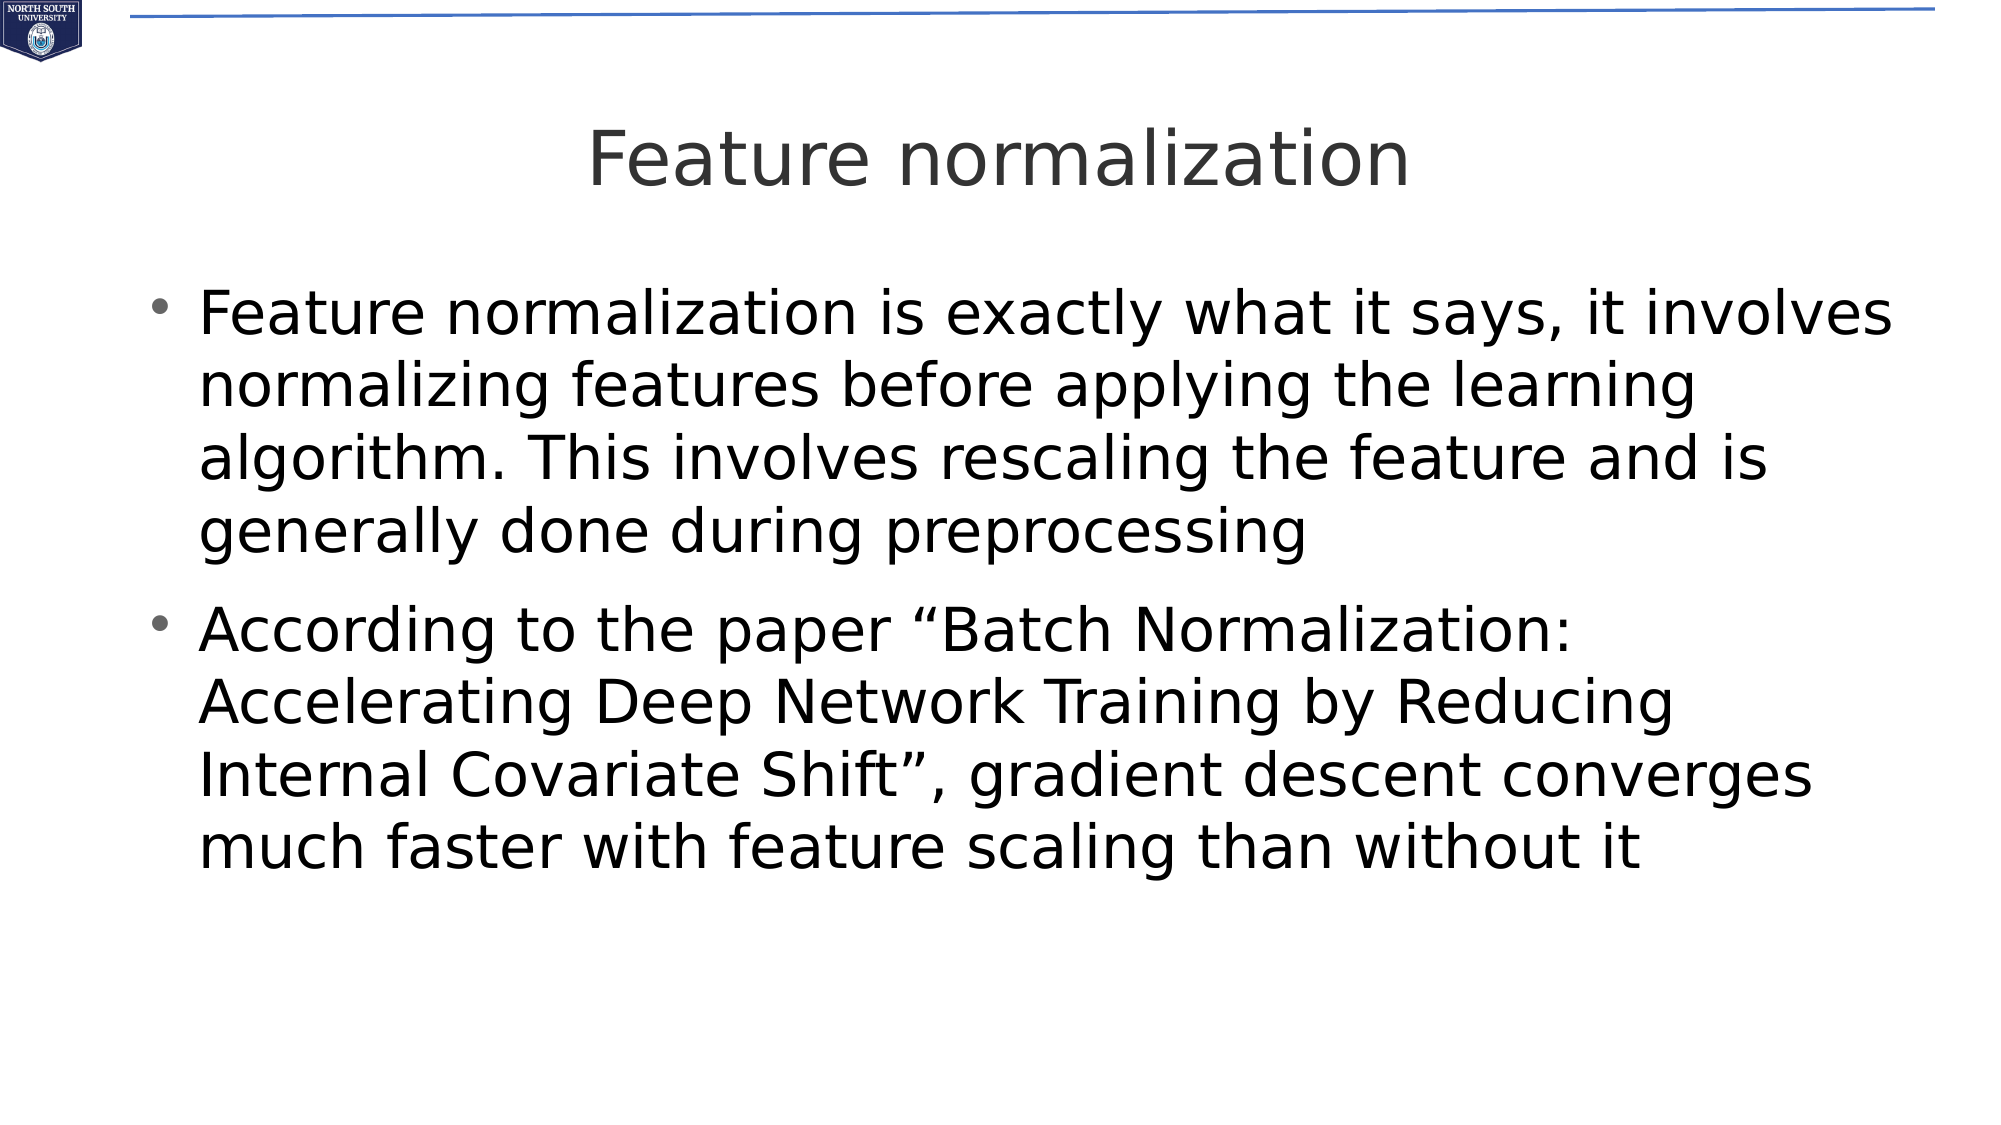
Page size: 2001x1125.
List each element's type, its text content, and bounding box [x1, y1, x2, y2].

text_box Feature normalization [354, 66, 1646, 245]
text_box Feature normalization is exactly what it says, it involves normalizing features before applying the learning algorithm. This involves rescaling the feature and is generally done during preprocessing According to the paper “Batch Normalization: Accelerating Deep Network Training by Reducing Internal Covariate Shift”, gradient descent converges much faster with feature scaling than without it [133, 273, 1921, 946]
picture [0, 0, 82, 65]
